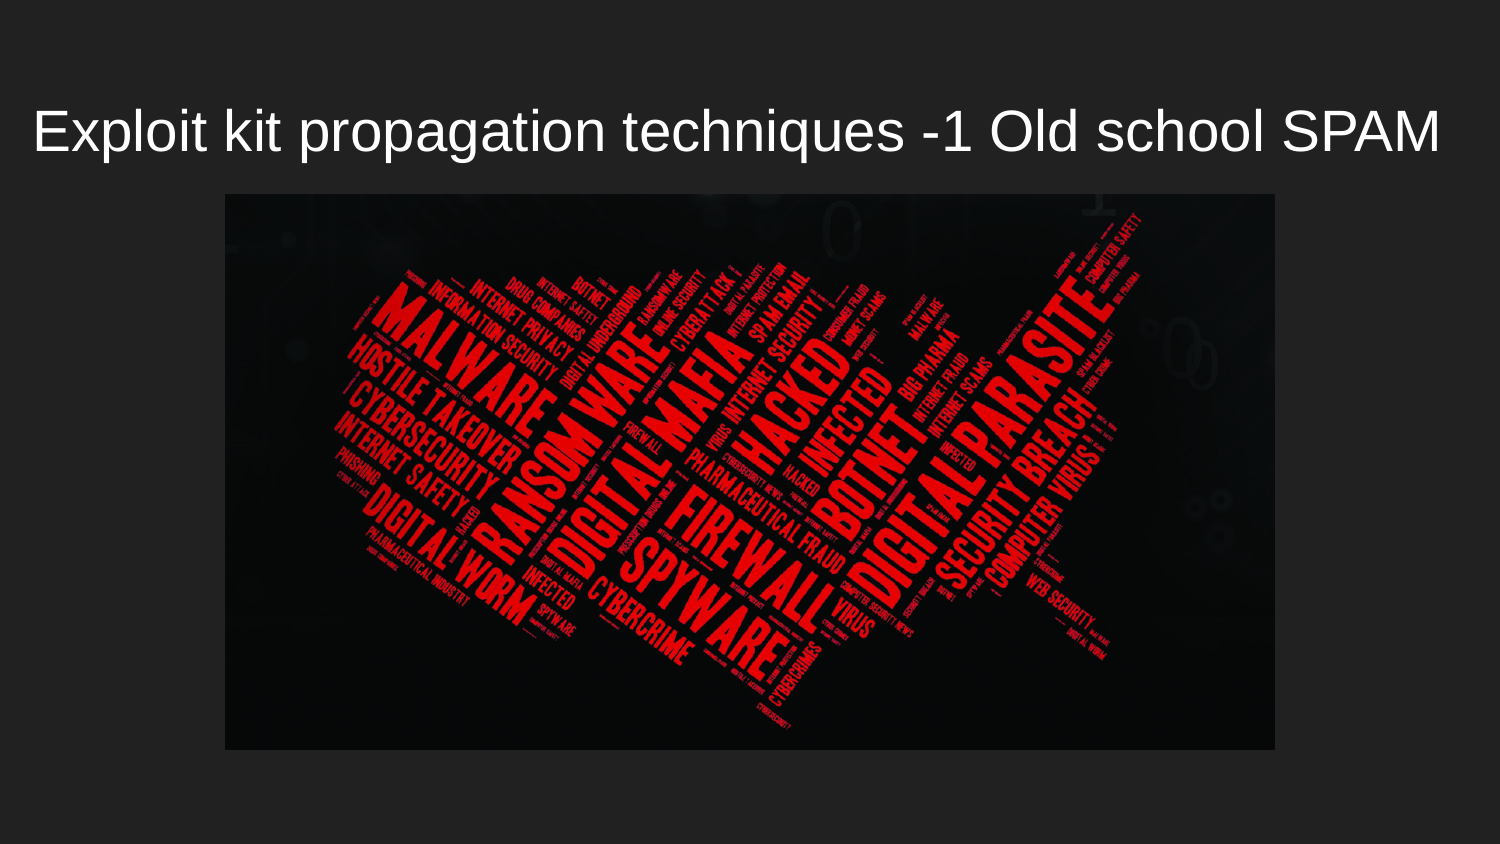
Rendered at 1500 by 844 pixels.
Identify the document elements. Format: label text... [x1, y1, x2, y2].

picture [225, 193, 1275, 750]
title Exploit kit propagation techniques -1 Old school SPAM [17, 78, 1500, 173]
